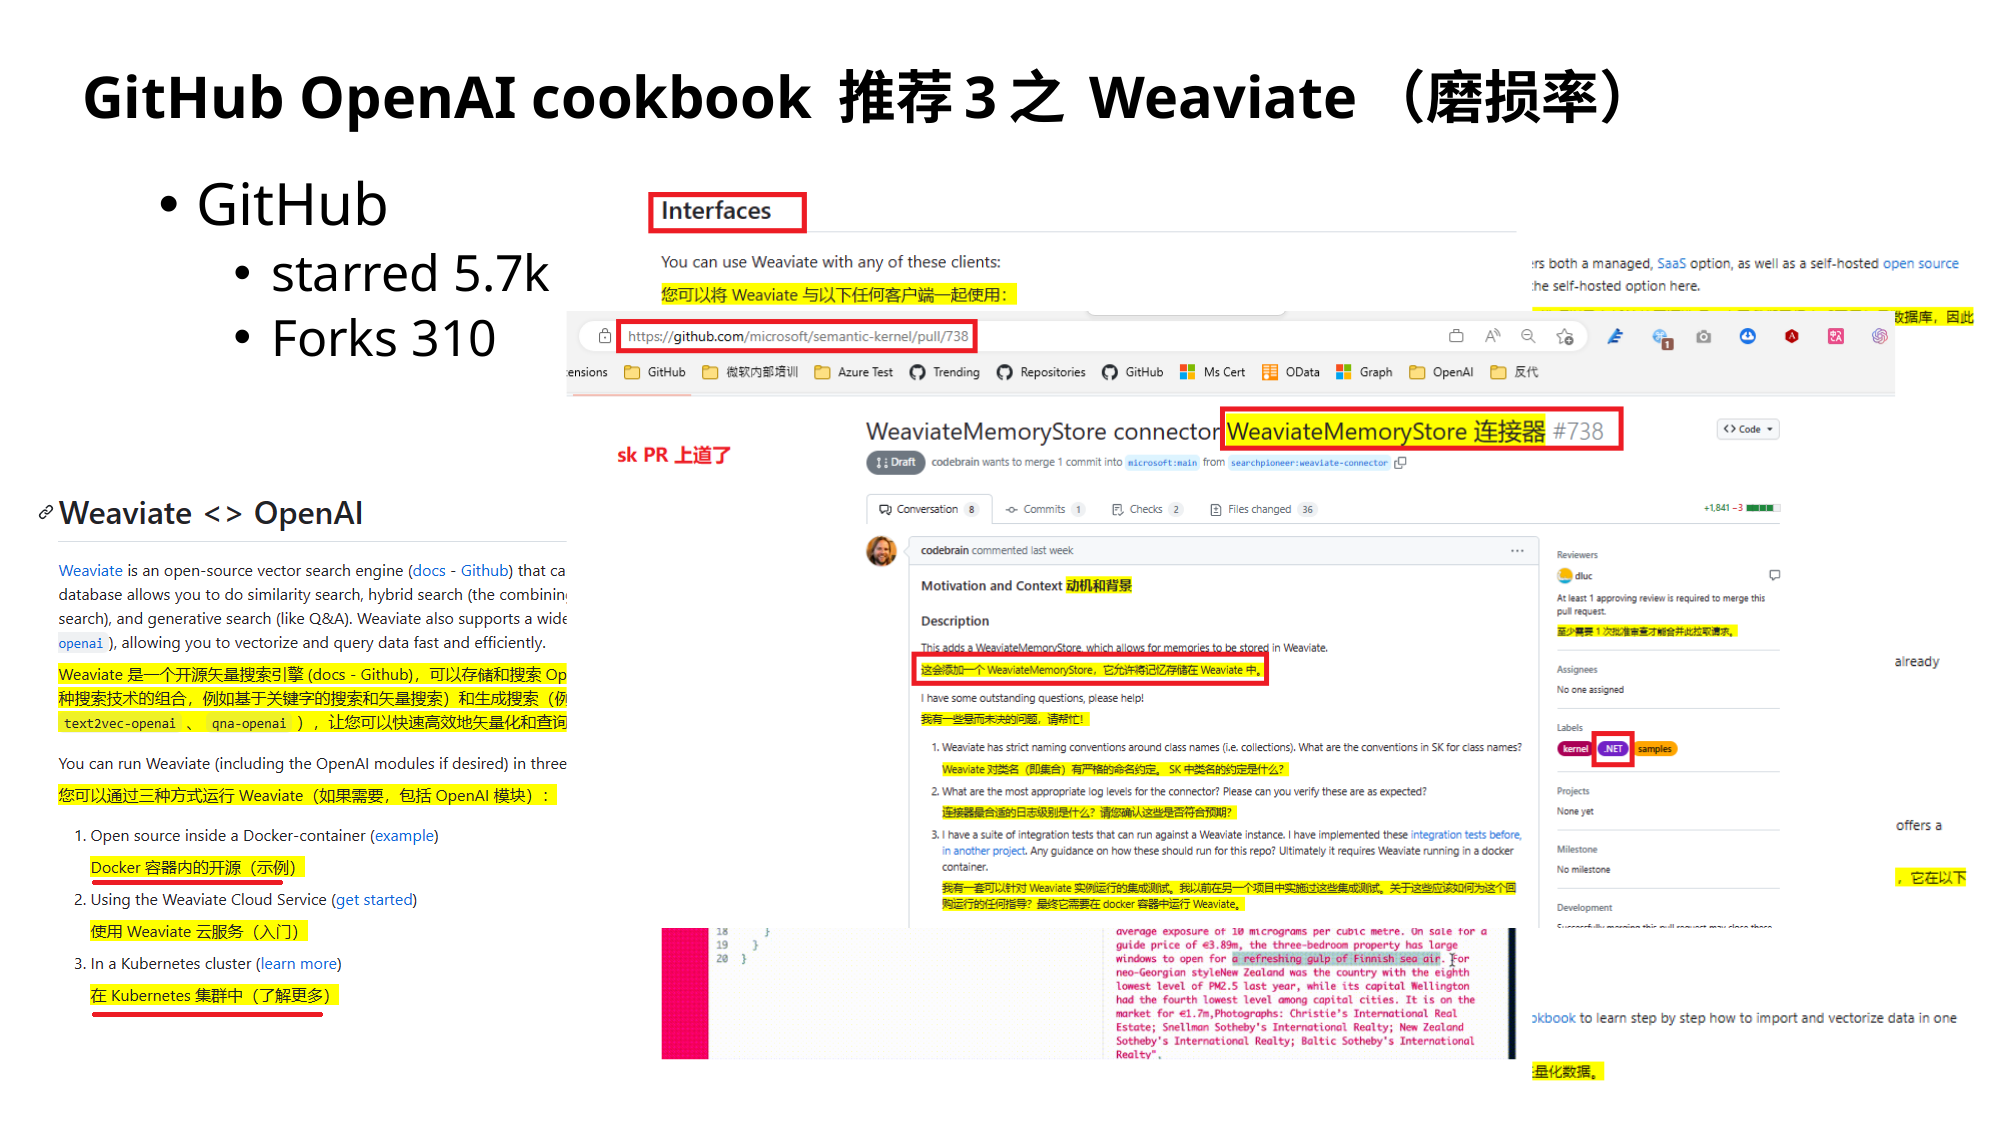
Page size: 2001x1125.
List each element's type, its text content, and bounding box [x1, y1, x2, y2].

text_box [19, 488, 637, 1025]
title GitHub OpenAI cookbook 推荐3之 Weaviate（磨损率） [67, 43, 1852, 156]
list GitHub starred 5.7k Forks 310 [143, 167, 1863, 488]
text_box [1098, 197, 2000, 1098]
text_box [637, 192, 1533, 311]
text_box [566, 311, 1896, 928]
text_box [637, 928, 1533, 1082]
